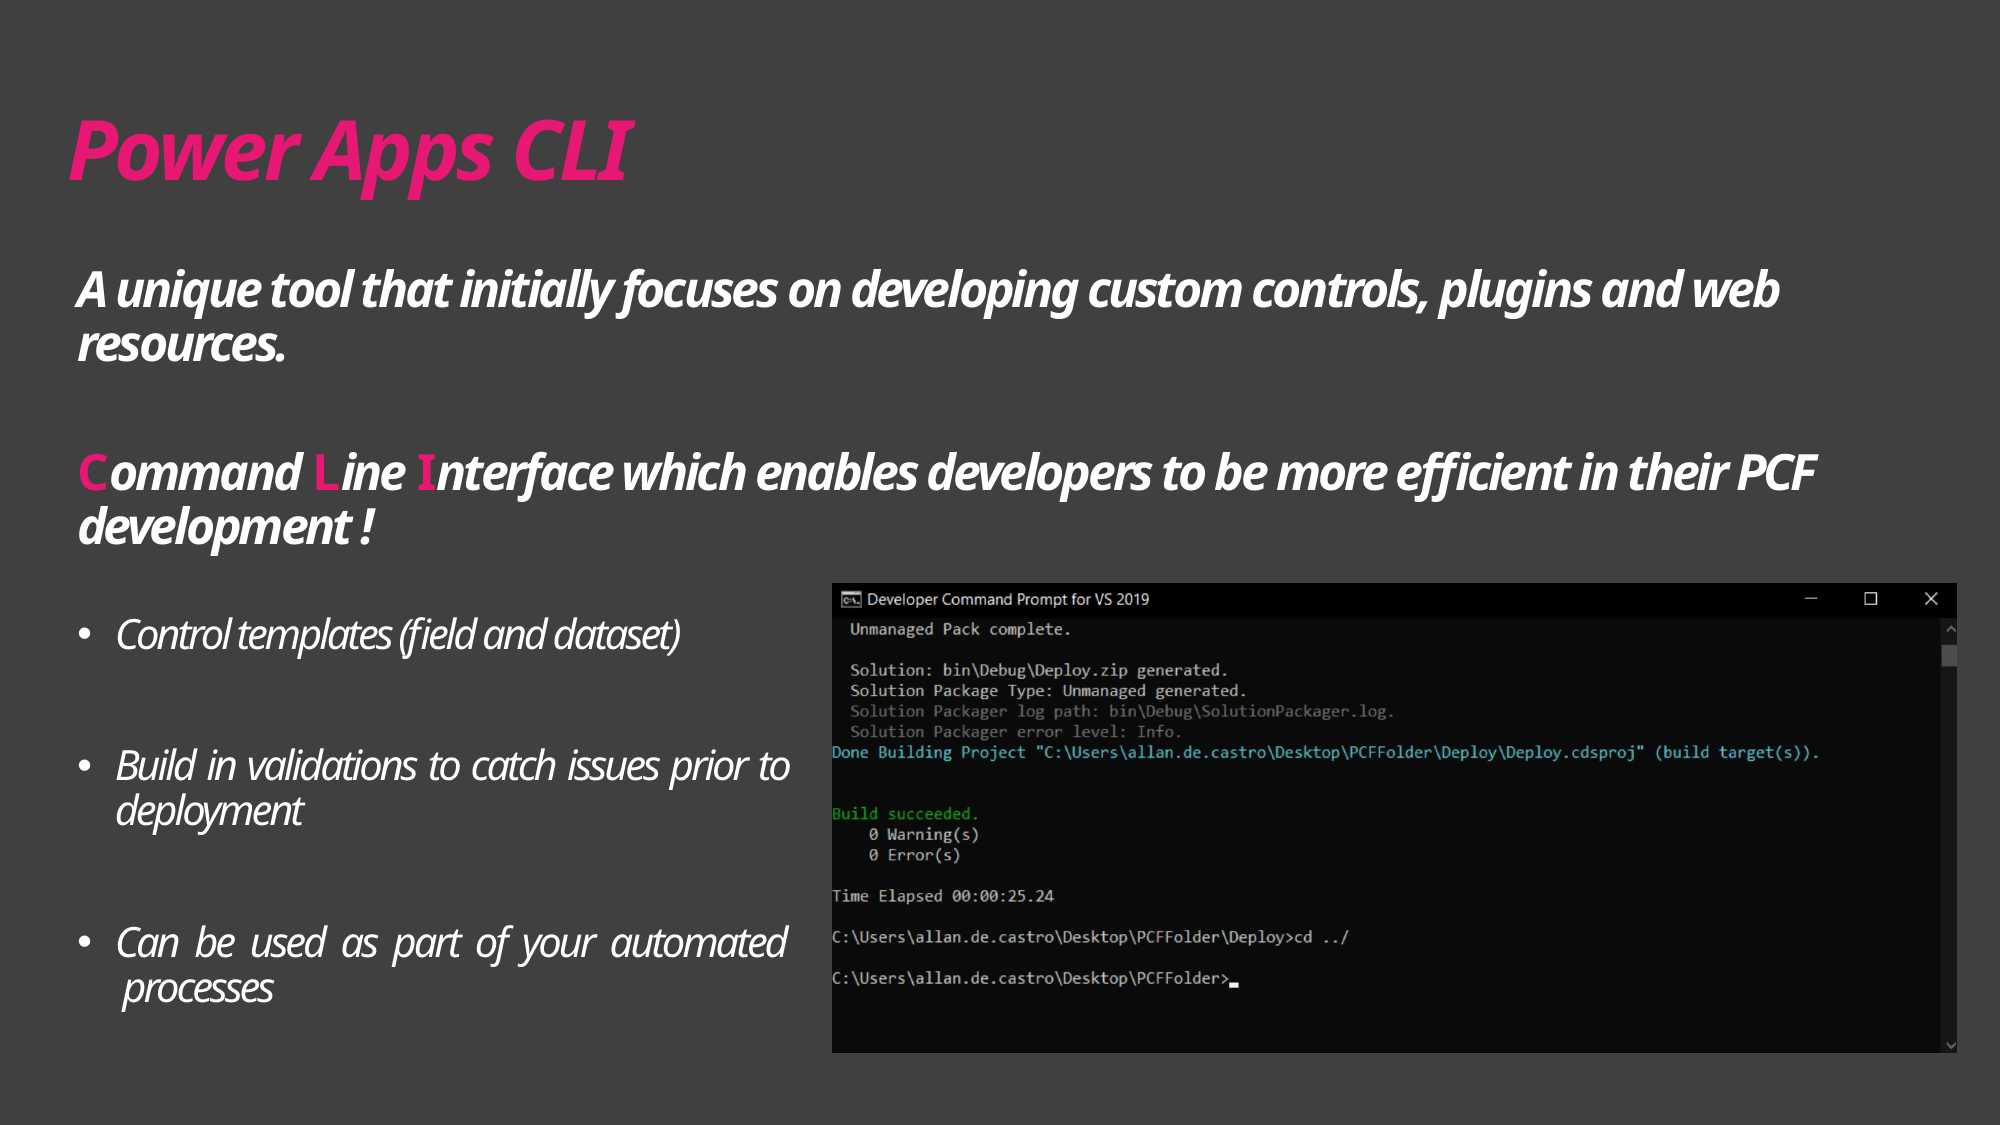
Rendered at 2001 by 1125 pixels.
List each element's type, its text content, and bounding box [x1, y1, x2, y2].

text_box A unique tool that initially focuses on developing custom controls, plugins and web resources. Command Line Interface which enables developers to be more efficient in their PCF development ! [62, 257, 1958, 504]
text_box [831, 582, 1958, 1054]
text_box Power Apps CLI [52, 89, 1973, 205]
text_box Control templates (field and dataset) Build in validations to catch issues prior to deployment Can be used as part of your automated processes [62, 605, 804, 1051]
